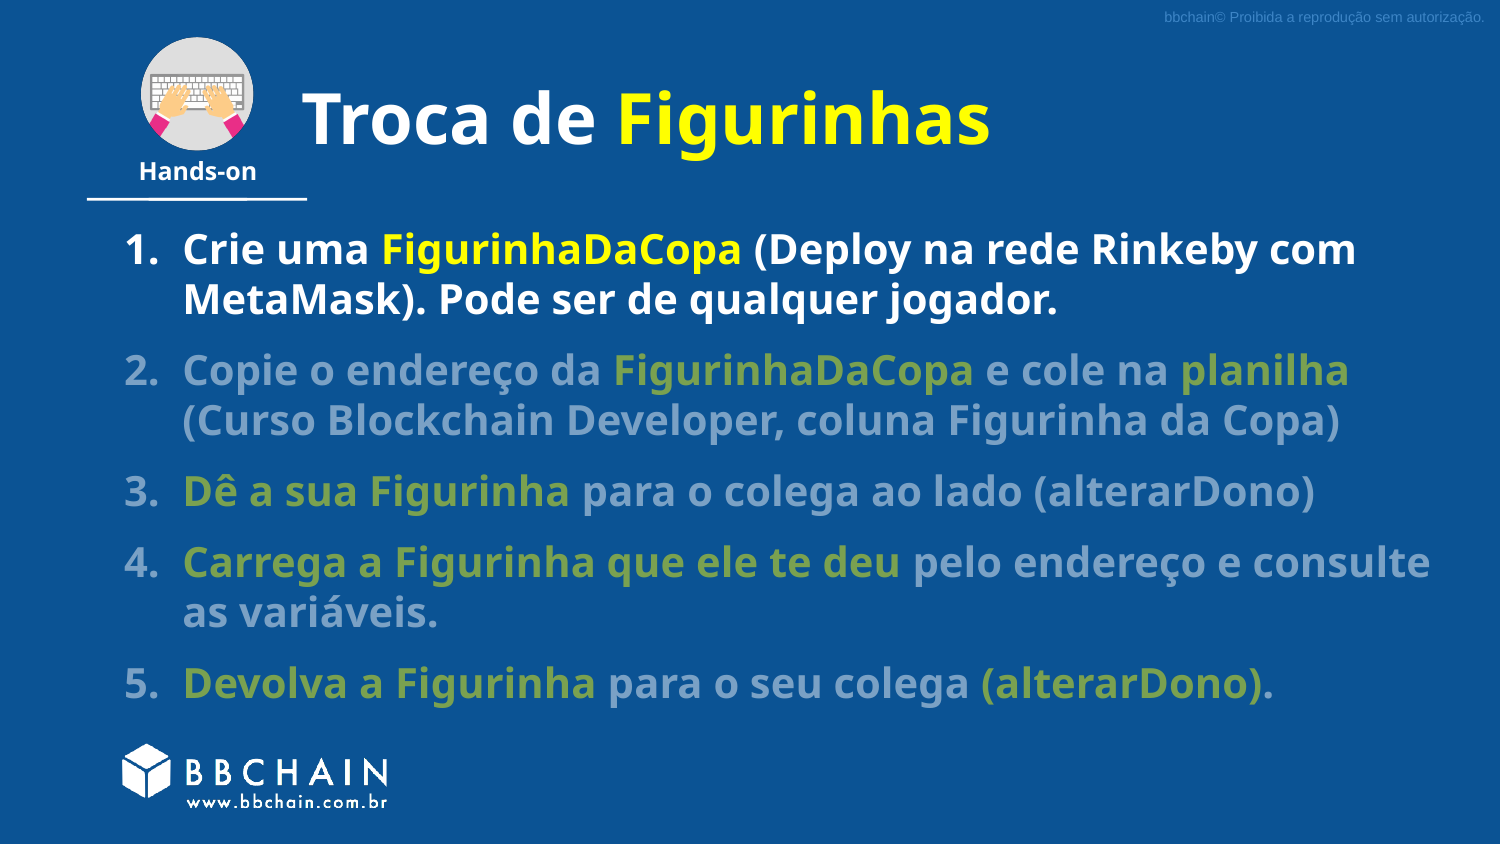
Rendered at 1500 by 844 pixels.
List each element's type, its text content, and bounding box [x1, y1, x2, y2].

picture [122, 743, 387, 808]
title Crie uma FigurinhaDaCopa (Deploy na rede Rinkeby com MetaMask). Pode ser de qualquer jogador. Copie o endereço da FigurinhaDaCopa e cole na planilha (Curso Blockchain Developer, coluna Figurinha da Copa) Dê a sua Figurinha para o colega ao lado (alterarDono) Carrega a Figurinha que ele te deu pelo endereço e consulte as variáveis. Devolva a Figurinha para o seu colega (alterarDono). [92, 208, 1447, 335]
text_box [58, 335, 1466, 733]
picture [137, 33, 258, 153]
text_box Hands-on [119, 152, 277, 189]
text_box Troca de Figurinhas [286, 58, 1500, 160]
